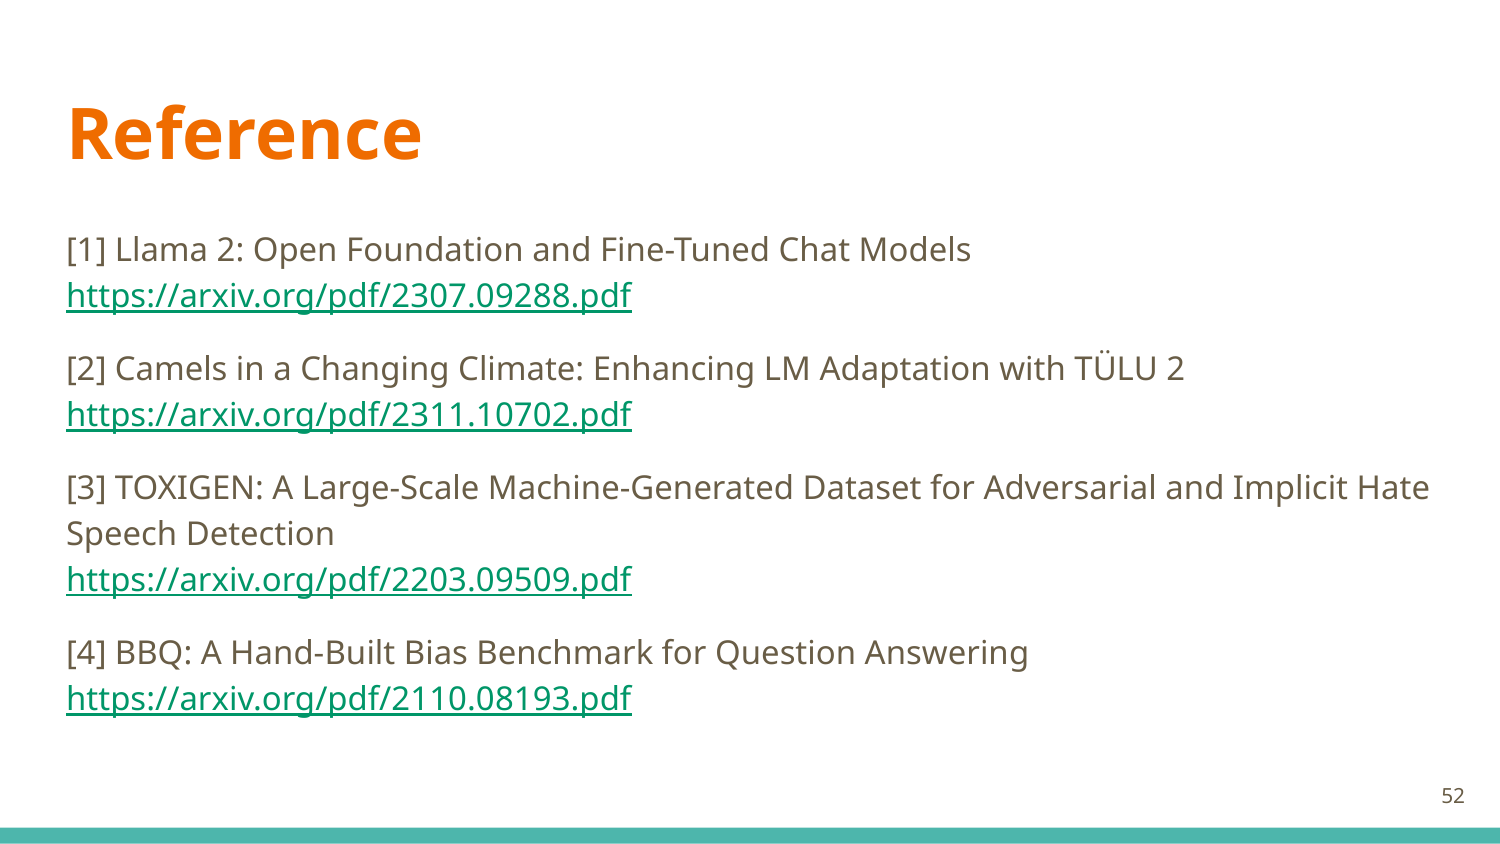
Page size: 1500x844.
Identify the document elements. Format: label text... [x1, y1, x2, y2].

title Reference [51, 72, 1449, 189]
slide_number 52 [1389, 764, 1480, 830]
list [1] Llama 2: Open Foundation and Fine-Tuned Chat Models https://arxiv.org/pdf/2307.09288.pdf [2] Camels in a Changing Climate: Enhancing LM Adaptation with TÜLU 2 https://arxiv.org/pdf/2311.10702.pdf [3] TOXIGEN: A Large-Scale Machine-Generated Dataset for Adversarial and Implicit Hate Speech Detection https://arxiv.org/pdf/2203.09509.pdf [4] BBQ: A Hand-Built Bias Benchmark for Question Answering https://arxiv.org/pdf/2110.08193.pdf [51, 207, 1449, 750]
